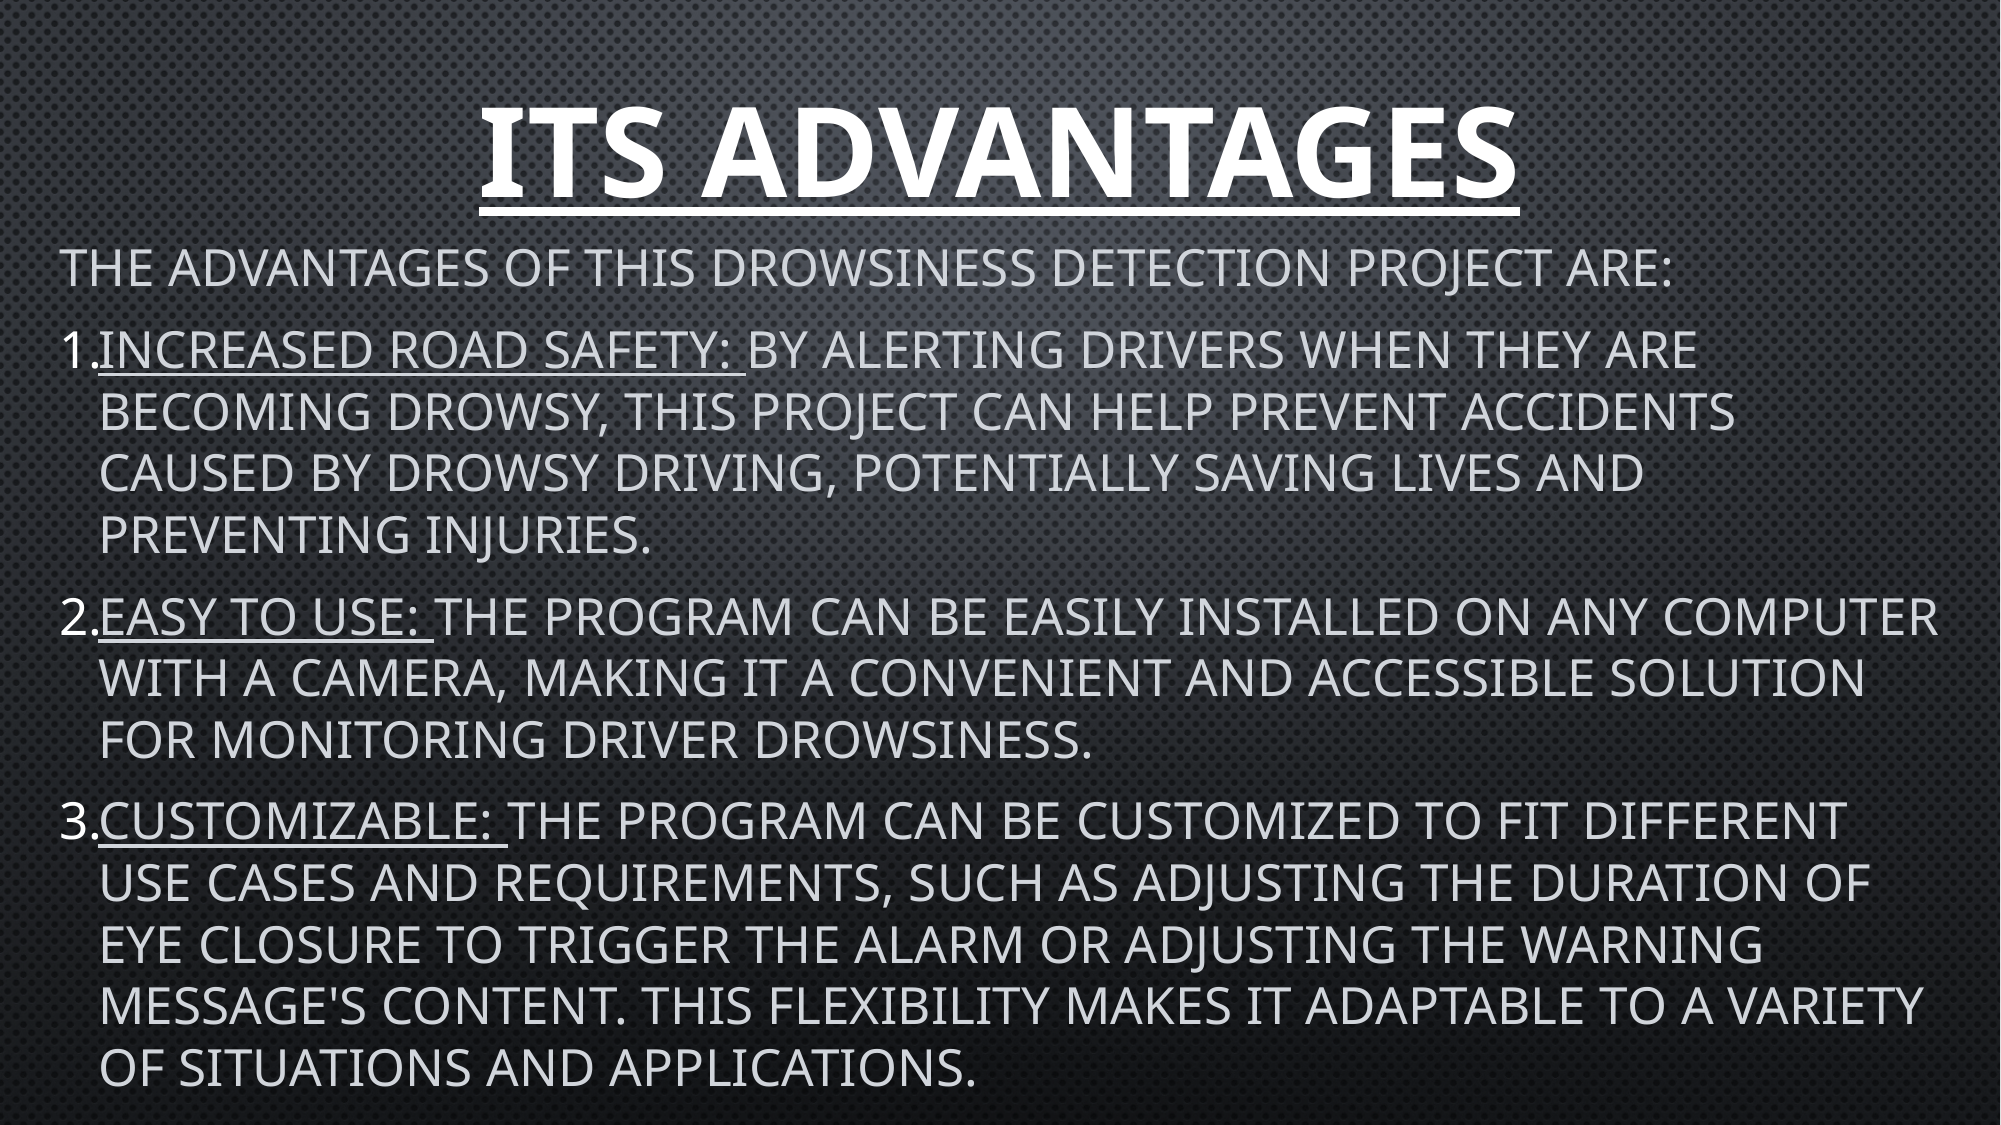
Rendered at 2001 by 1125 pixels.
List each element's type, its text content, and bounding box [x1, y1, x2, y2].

title Its advantages [187, 0, 1813, 227]
list The advantages of this drowsiness detection project are: Increased road safety: By alerting drivers when they are becoming drowsy, this project can help prevent accidents caused by drowsy driving, potentially saving lives and preventing injuries. Easy to use: The program can be easily installed on any computer with a camera, making it a convenient and accessible solution for monitoring driver drowsiness. Customizable: The program can be customized to fit different use cases and requirements, such as adjusting the duration of eye closure to trigger the alarm or adjusting the warning message's content. This flexibility makes it adaptable to a variety of situations and applications. [44, 227, 1959, 1105]
